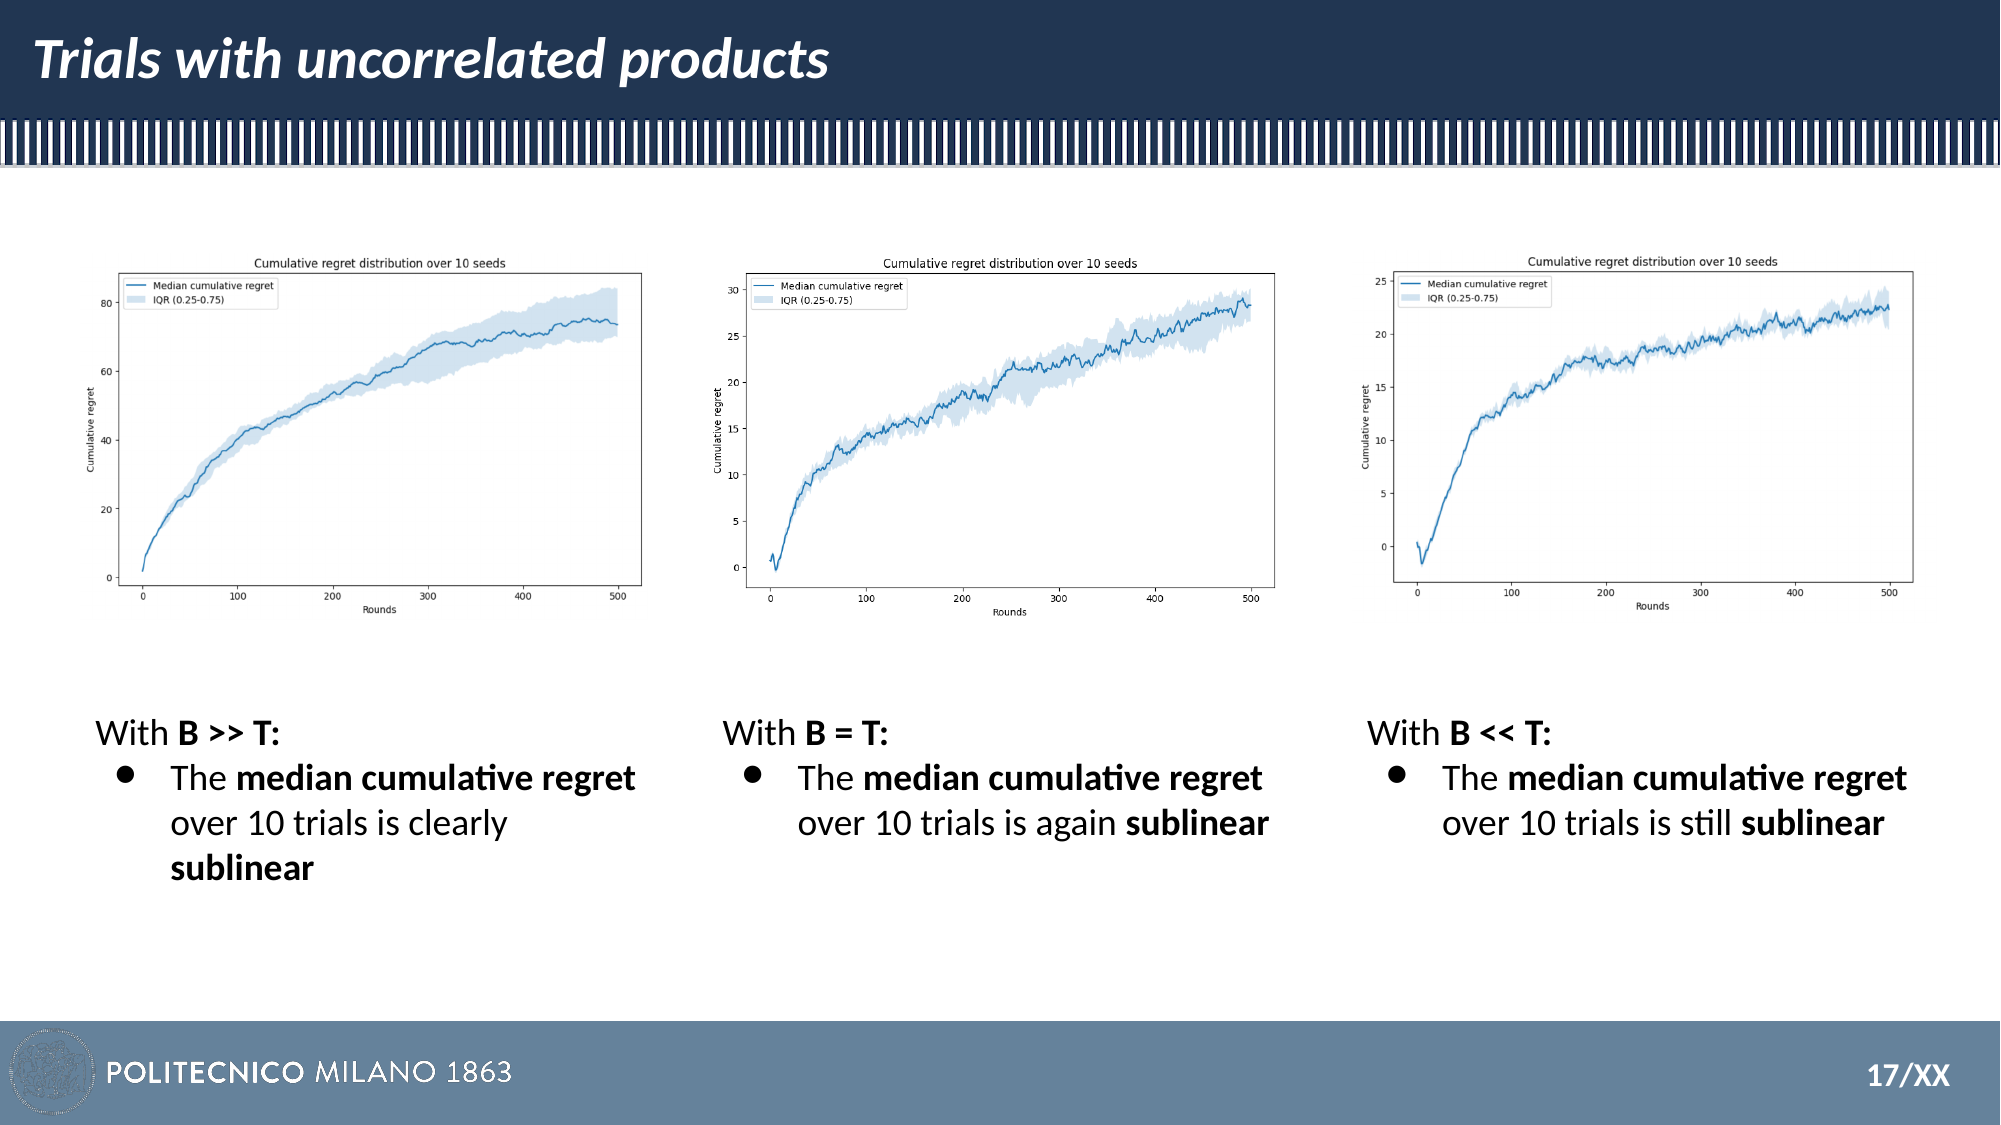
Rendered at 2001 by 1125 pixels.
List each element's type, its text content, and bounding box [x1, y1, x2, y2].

picture [80, 253, 649, 620]
text_box With B >> T: The median cumulative regret over 10 trials is clearly sublinear [80, 700, 665, 896]
text_box With B = T: The median cumulative regret over 10 trials is again sublinear [707, 700, 1293, 851]
text_box With B << T: The median cumulative regret over 10 trials is still sublinear [1352, 700, 1937, 851]
picture [1351, 250, 1937, 623]
picture [0, 0, 2000, 168]
picture [0, 1021, 2000, 1125]
slide_number ‹#›/XX [1806, 1043, 1966, 1104]
title Trials with uncorrelated products [17, 14, 1161, 104]
picture [706, 250, 1294, 623]
